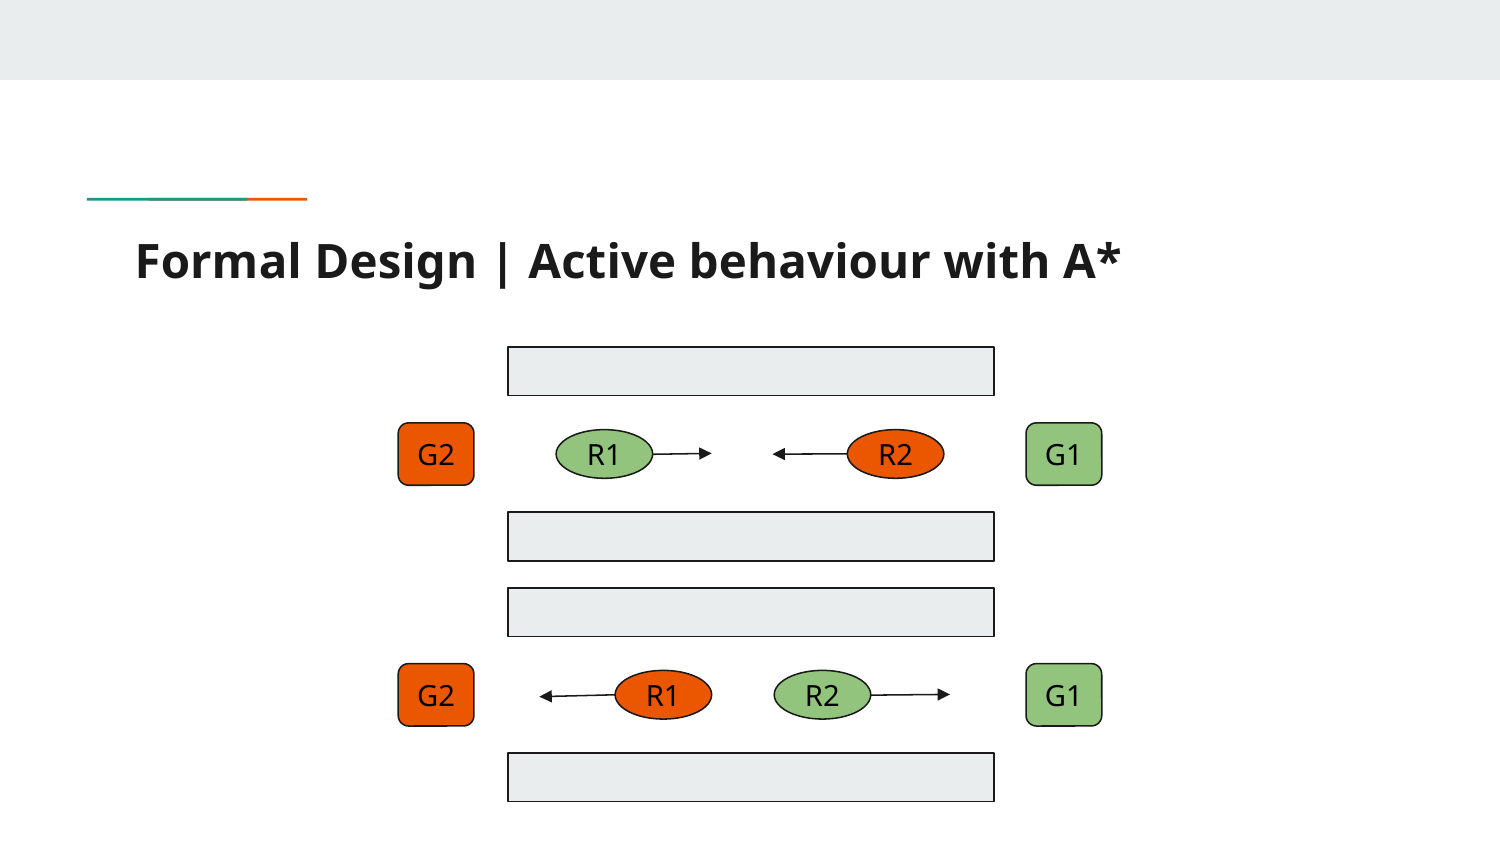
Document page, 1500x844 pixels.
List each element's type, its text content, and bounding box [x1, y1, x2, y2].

title Formal Design | Active behaviour with A* [119, 216, 1381, 305]
text_box R1 [615, 670, 712, 720]
text_box [508, 752, 994, 802]
text_box G2 [398, 663, 474, 727]
text_box R2 [847, 429, 944, 479]
text_box [508, 587, 994, 637]
text_box [508, 347, 994, 396]
text_box R2 [774, 670, 871, 720]
text_box G1 [1026, 422, 1102, 486]
text_box [508, 512, 994, 561]
text_box R1 [556, 429, 653, 479]
text_box G2 [398, 422, 474, 486]
text_box G1 [1026, 663, 1102, 727]
